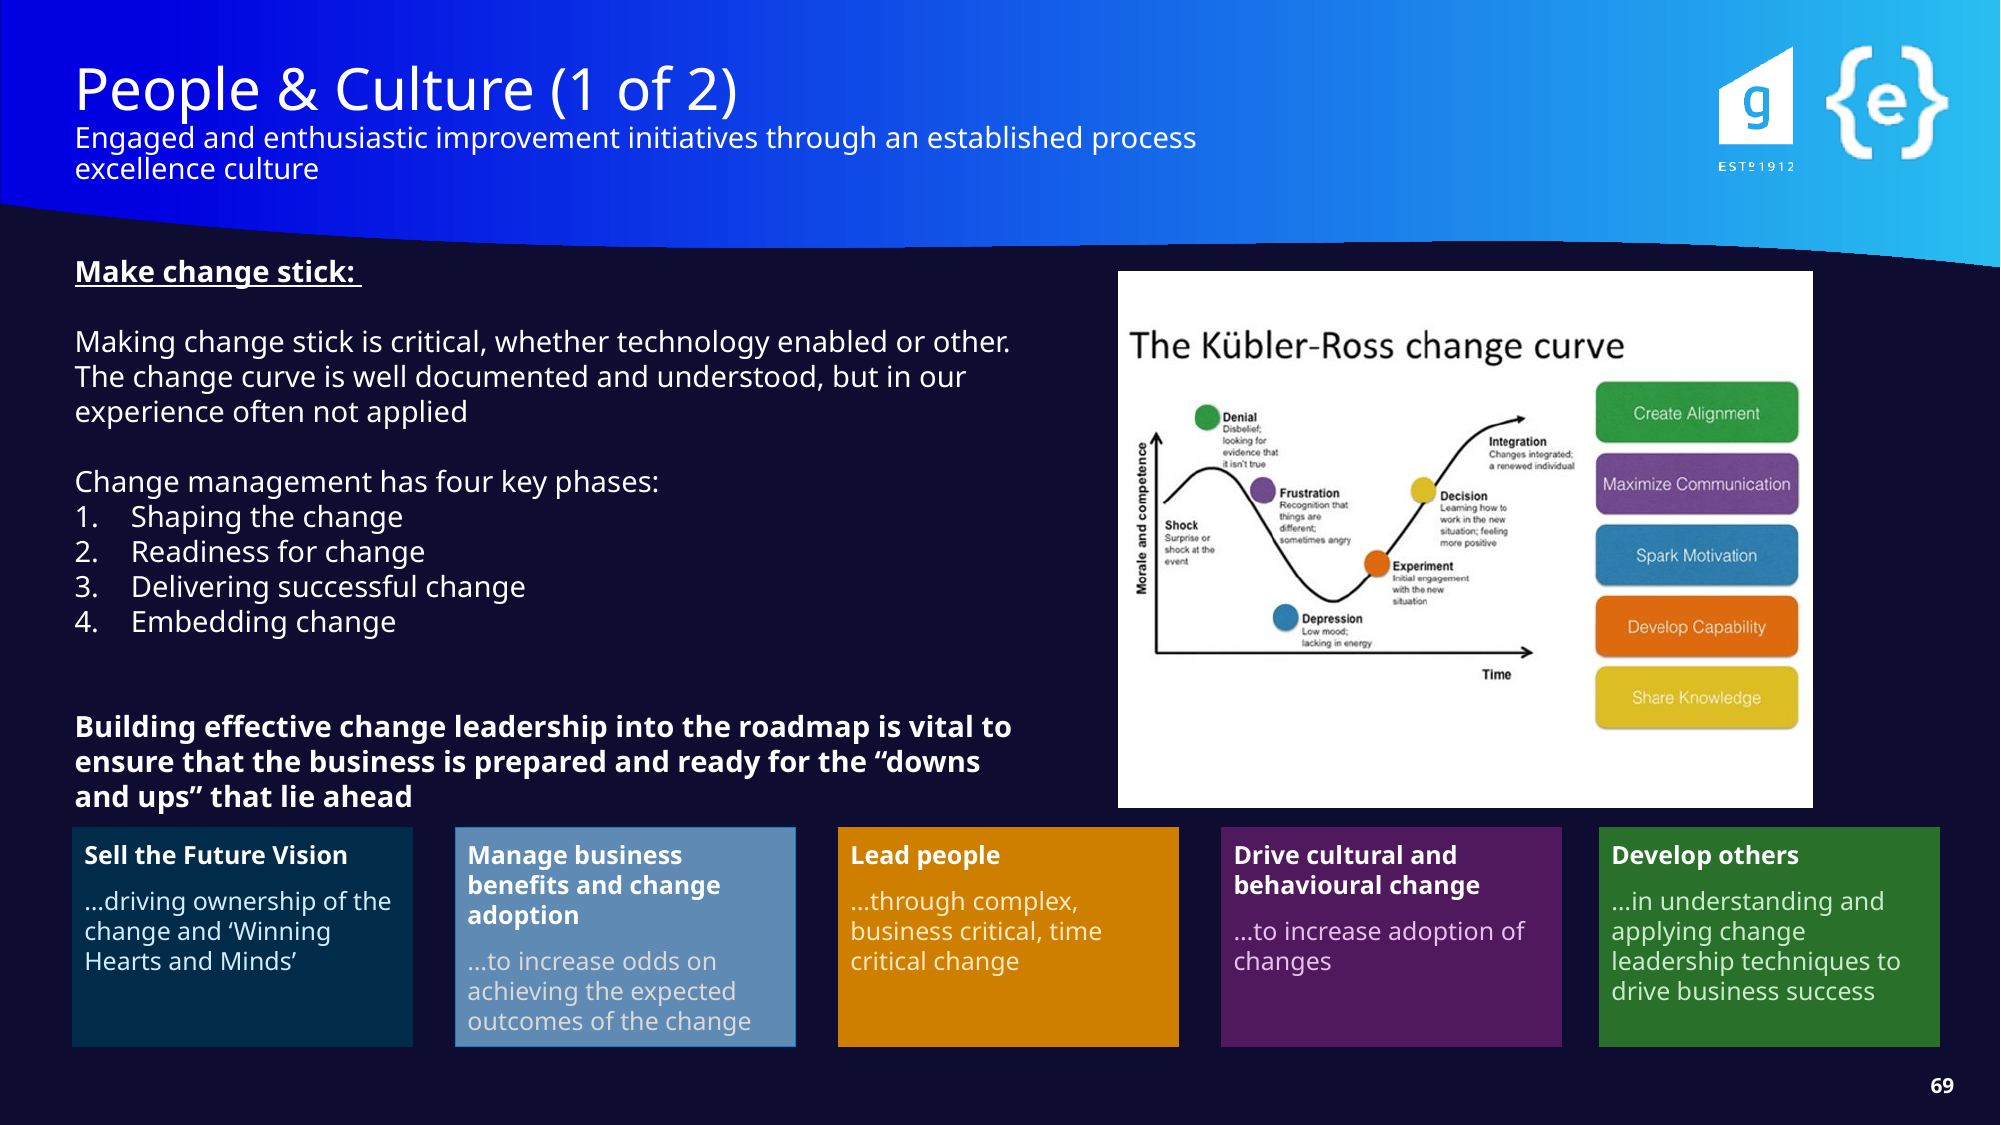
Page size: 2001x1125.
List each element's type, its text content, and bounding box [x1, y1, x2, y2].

picture [1118, 271, 1813, 808]
picture [1629, 0, 2001, 208]
text_box Make change stick: Making change stick is critical, whether technology enabled or other. The change curve is well documented and understood, but in our experience often not applied Change management has four key phases: Shaping the change Readiness for change Delivering successful change Embedding change Building effective change leadership into the roadmap is vital to ensure that the business is prepared and ready for the “downs and ups” that lie ahead [59, 246, 1035, 821]
title People & Culture (1 of 2) Engaged and enthusiastic improvement initiatives through an established process excellence culture [59, 94, 1788, 221]
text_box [72, 827, 1940, 1047]
text_box 69 [1821, 1072, 1955, 1101]
